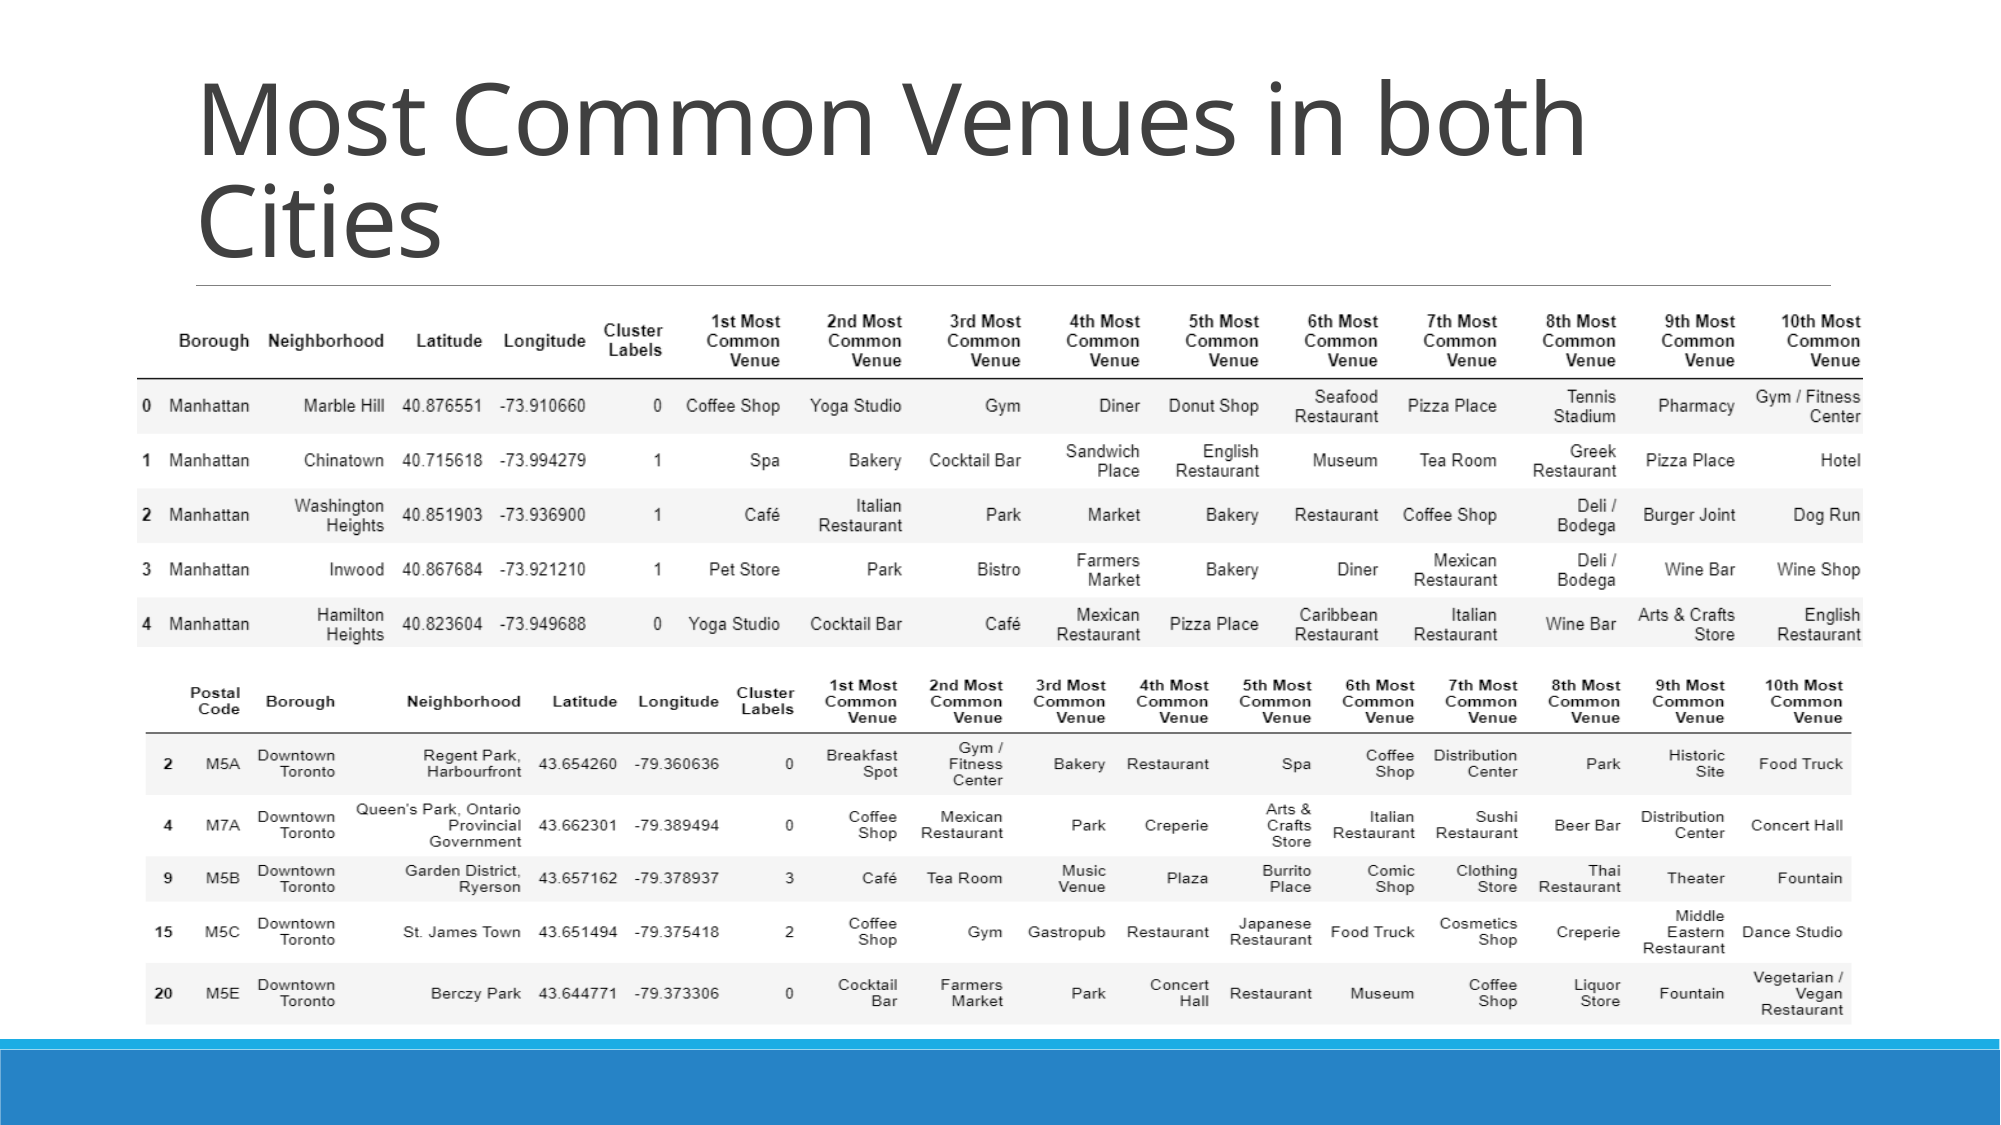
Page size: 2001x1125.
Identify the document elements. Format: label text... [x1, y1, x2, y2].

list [136, 295, 1863, 647]
title Most Common Venues in both Cities [180, 47, 1830, 285]
picture [136, 655, 1863, 1032]
